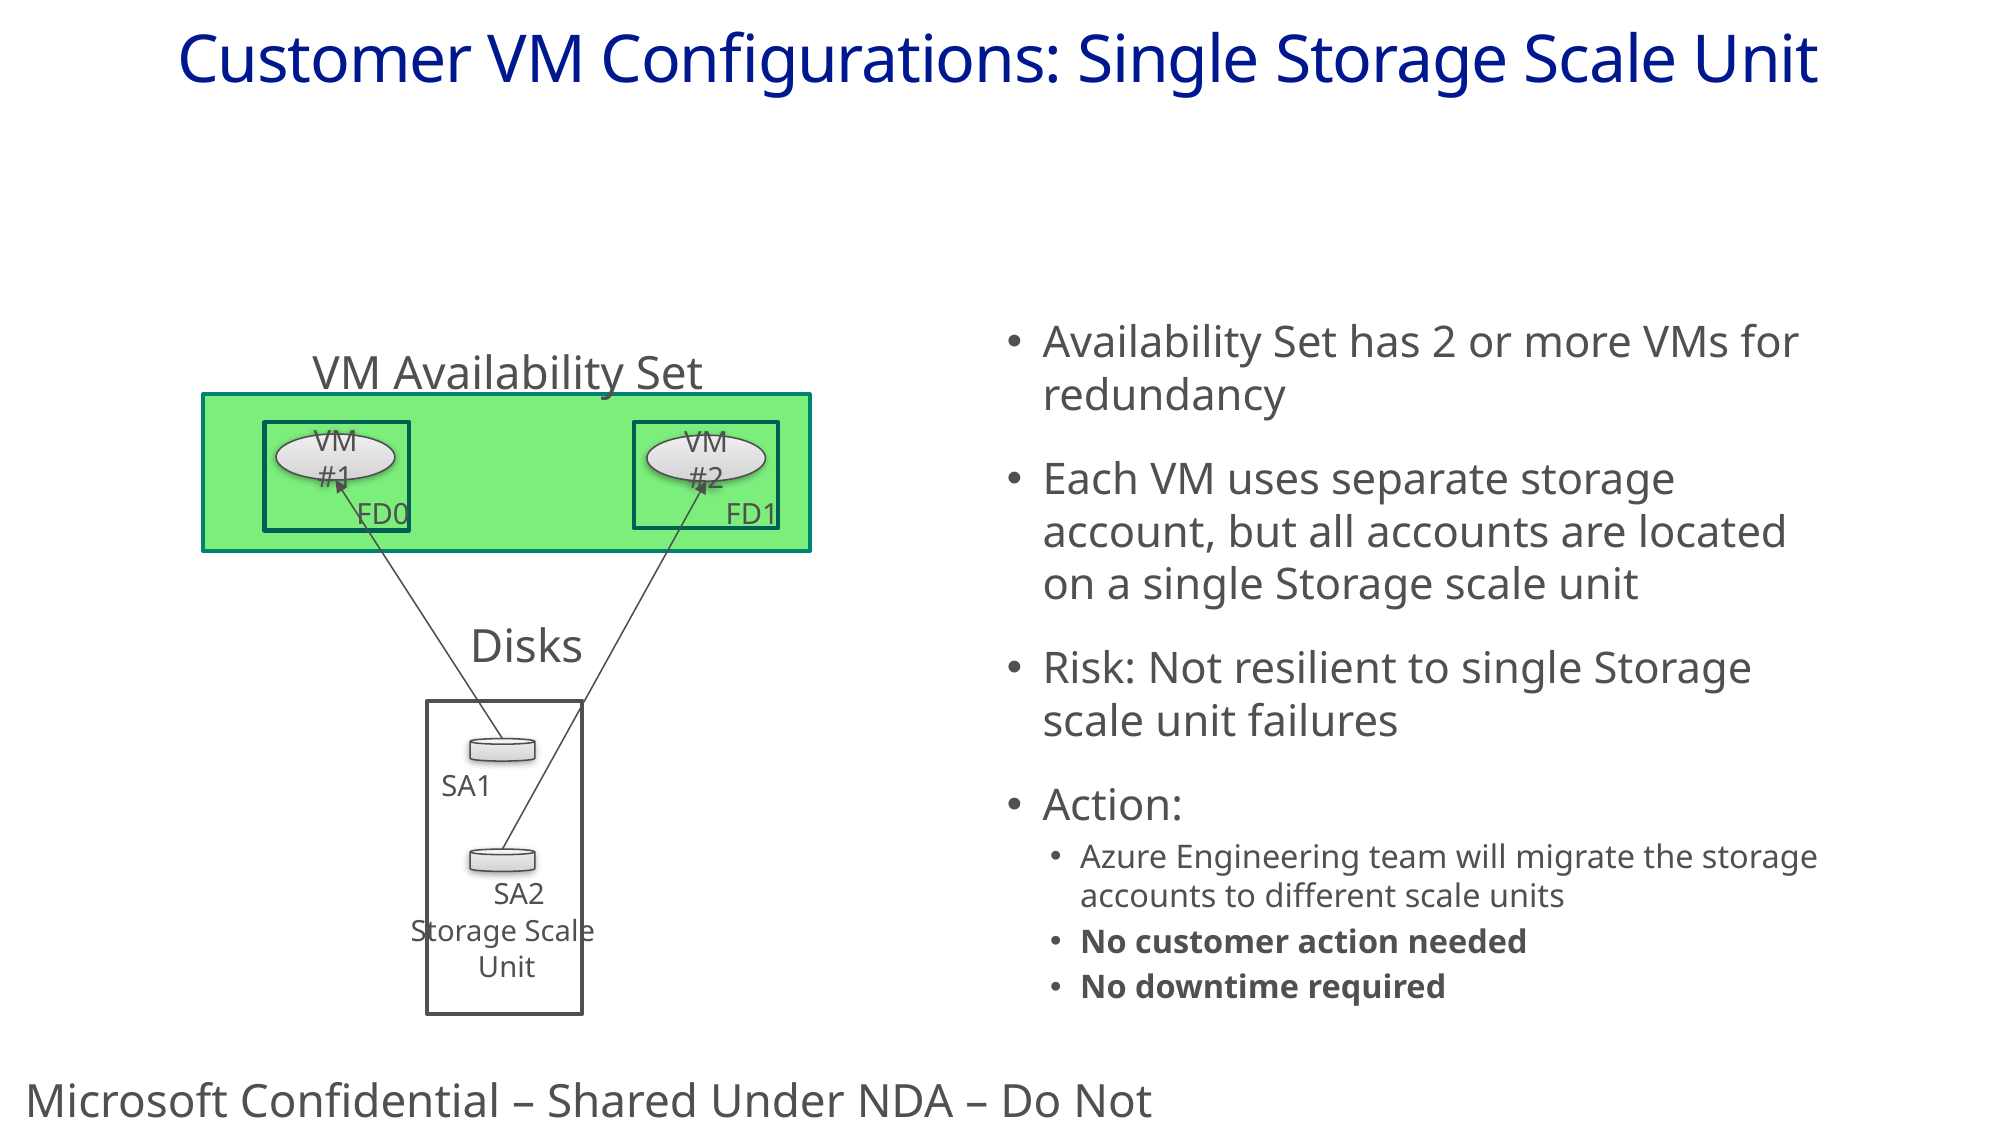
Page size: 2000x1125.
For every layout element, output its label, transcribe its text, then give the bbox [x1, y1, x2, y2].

list Availability Set has 2 or more VMs for redundancy Each VM uses separate storage account, but all accounts are located on a single Storage scale unit Risk: Not resilient to single Storage scale unit failures Action: Azure Engineering team will migrate the storage accounts to different scale units No customer action needed No downtime required [976, 299, 1862, 1014]
text_box Microsoft Confidential – Shared Under NDA – Do Not Distribute [10, 1064, 1182, 1125]
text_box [202, 333, 810, 1015]
title Customer VM Configurations: Single Storage Scale Unit [124, 0, 2000, 106]
